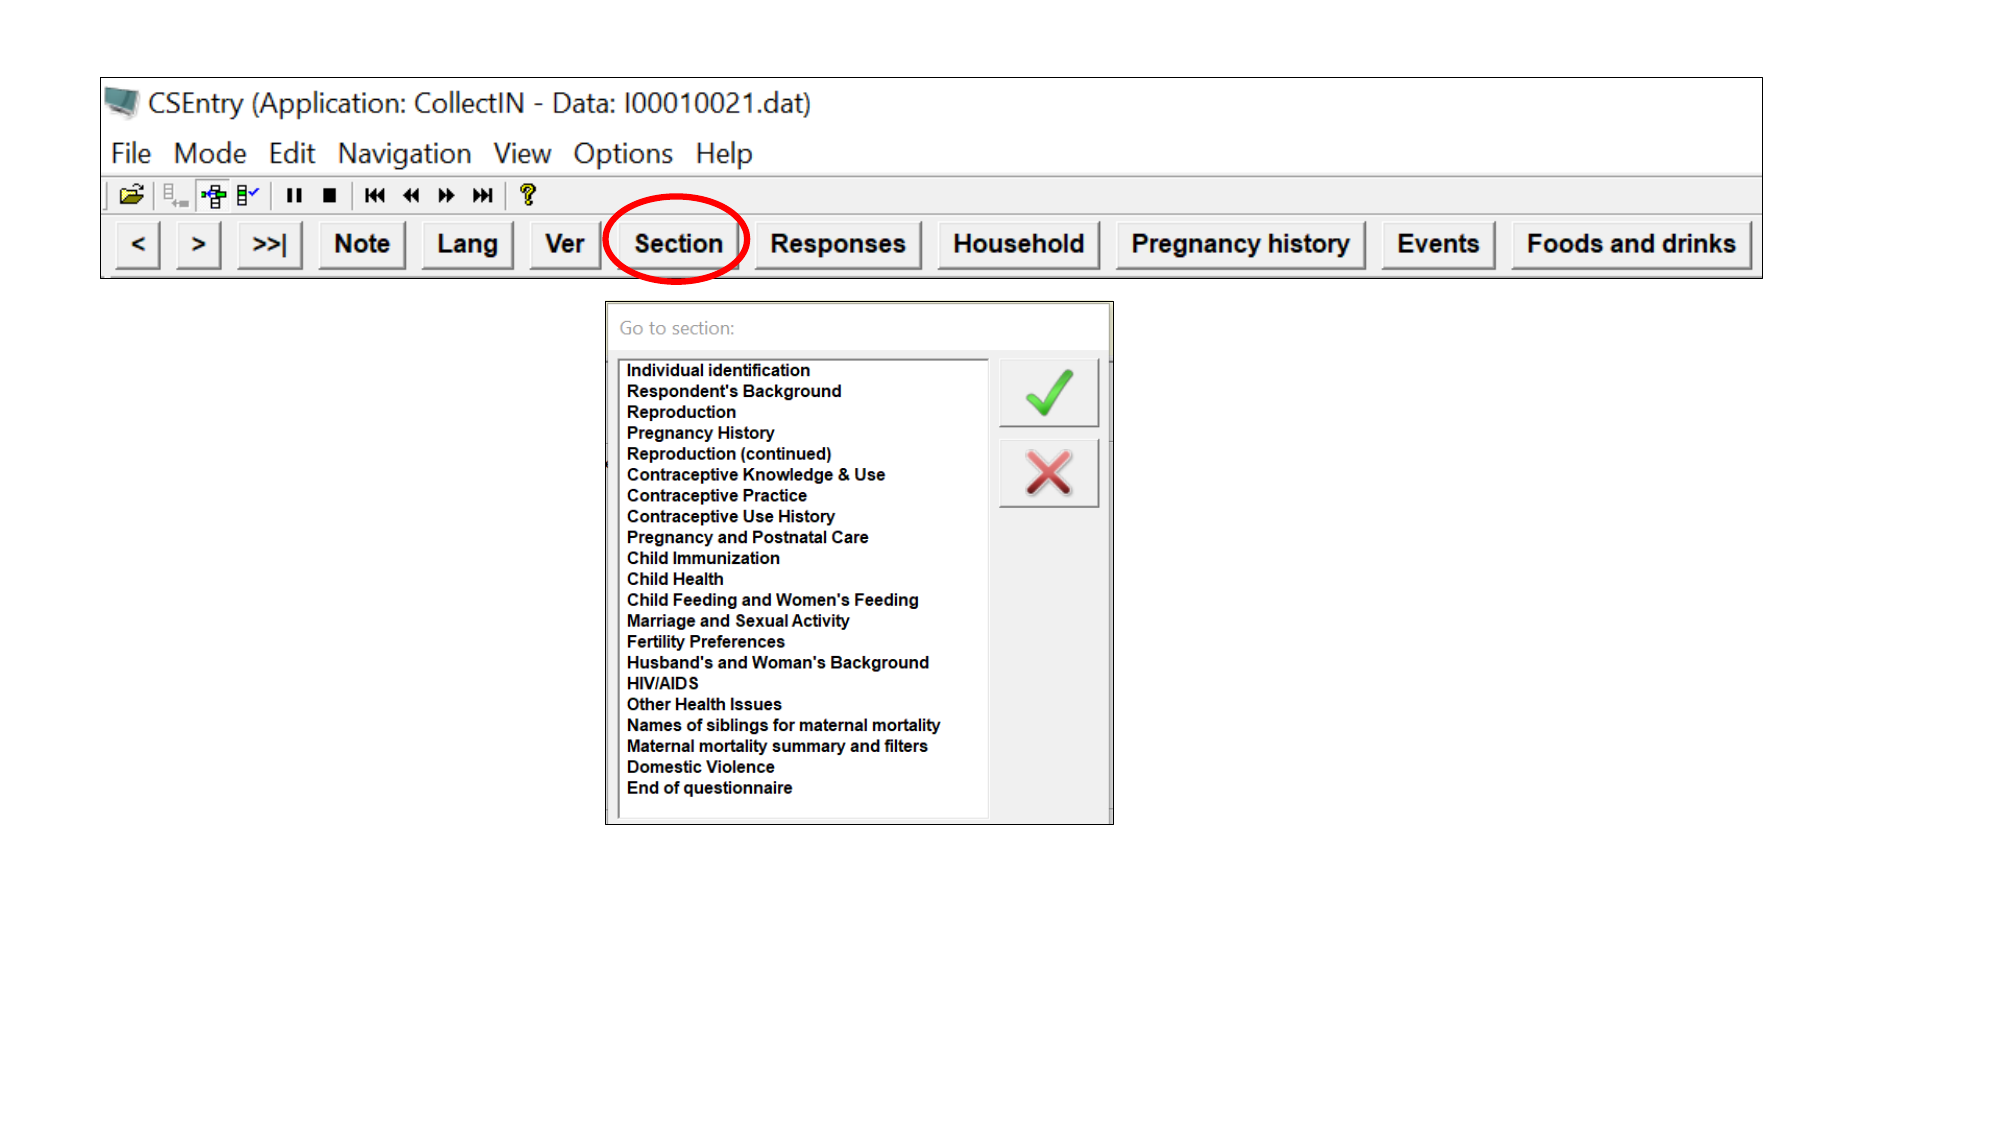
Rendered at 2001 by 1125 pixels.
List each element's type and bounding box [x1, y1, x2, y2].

picture [605, 300, 1113, 824]
text_box [643, 278, 709, 283]
picture [100, 77, 1762, 278]
